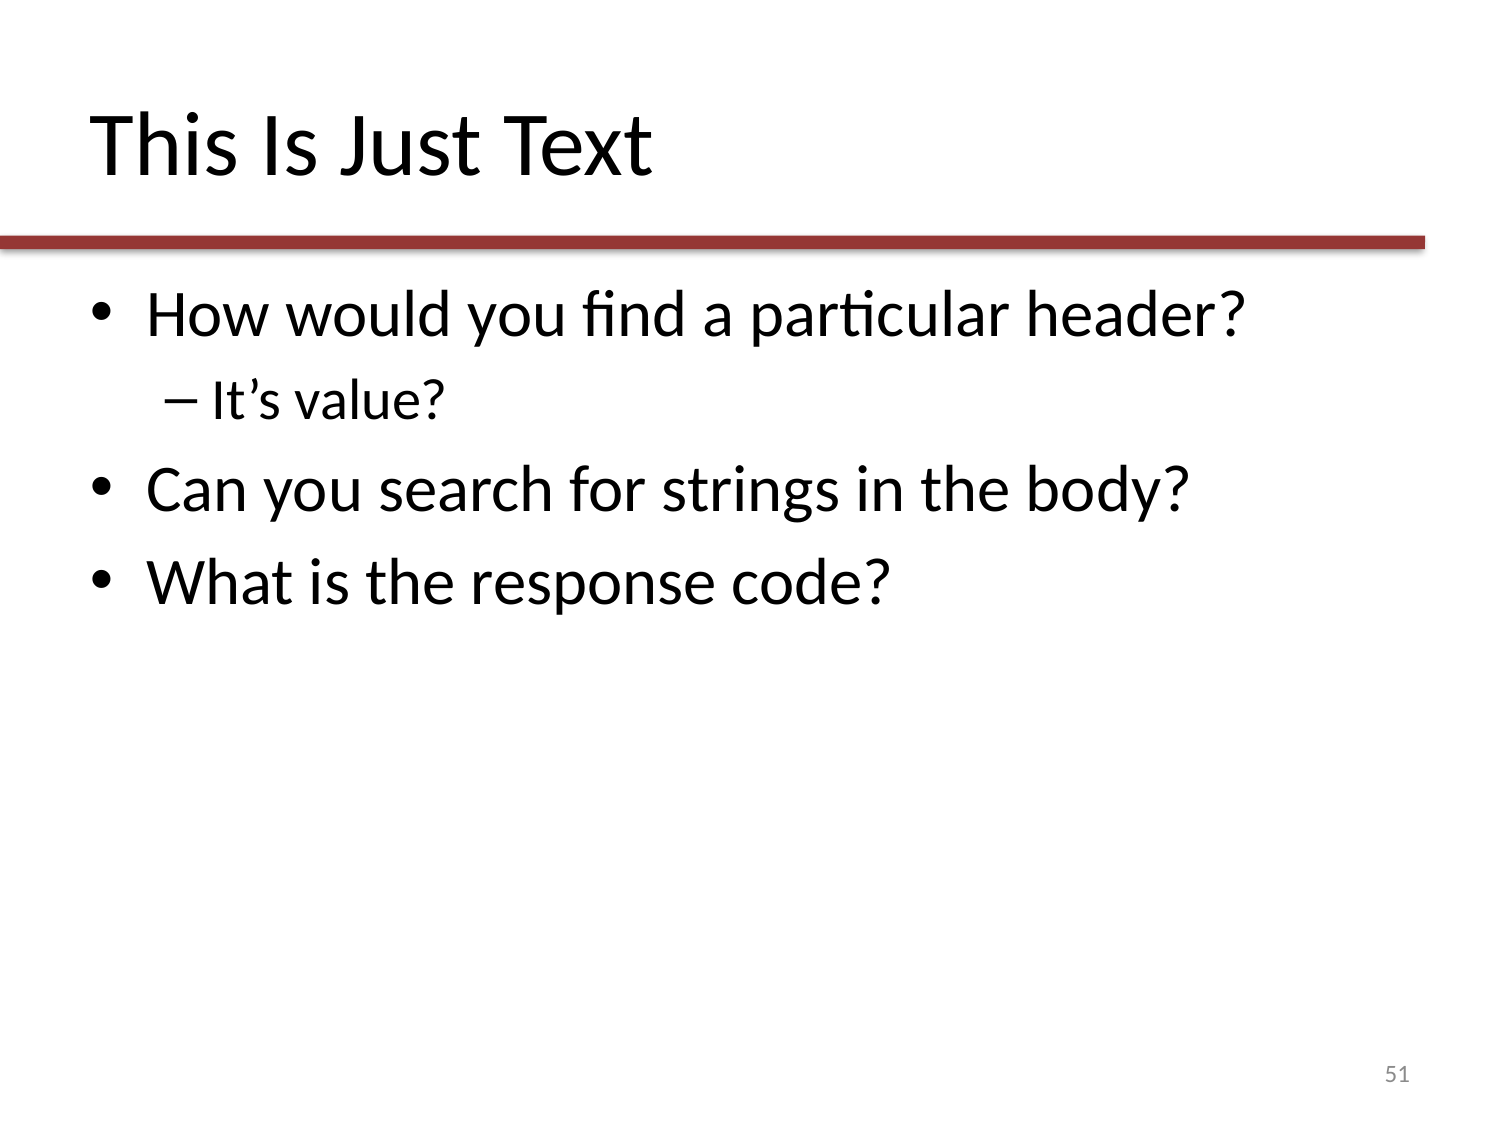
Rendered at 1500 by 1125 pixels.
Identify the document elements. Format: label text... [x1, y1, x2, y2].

text_box This Is Just Text [75, 45, 1425, 233]
text_box How would you find a particular header? It’s value? Can you search for strings in the body? What is the response code? [75, 262, 1425, 1005]
text_box <number> [1074, 1042, 1425, 1103]
